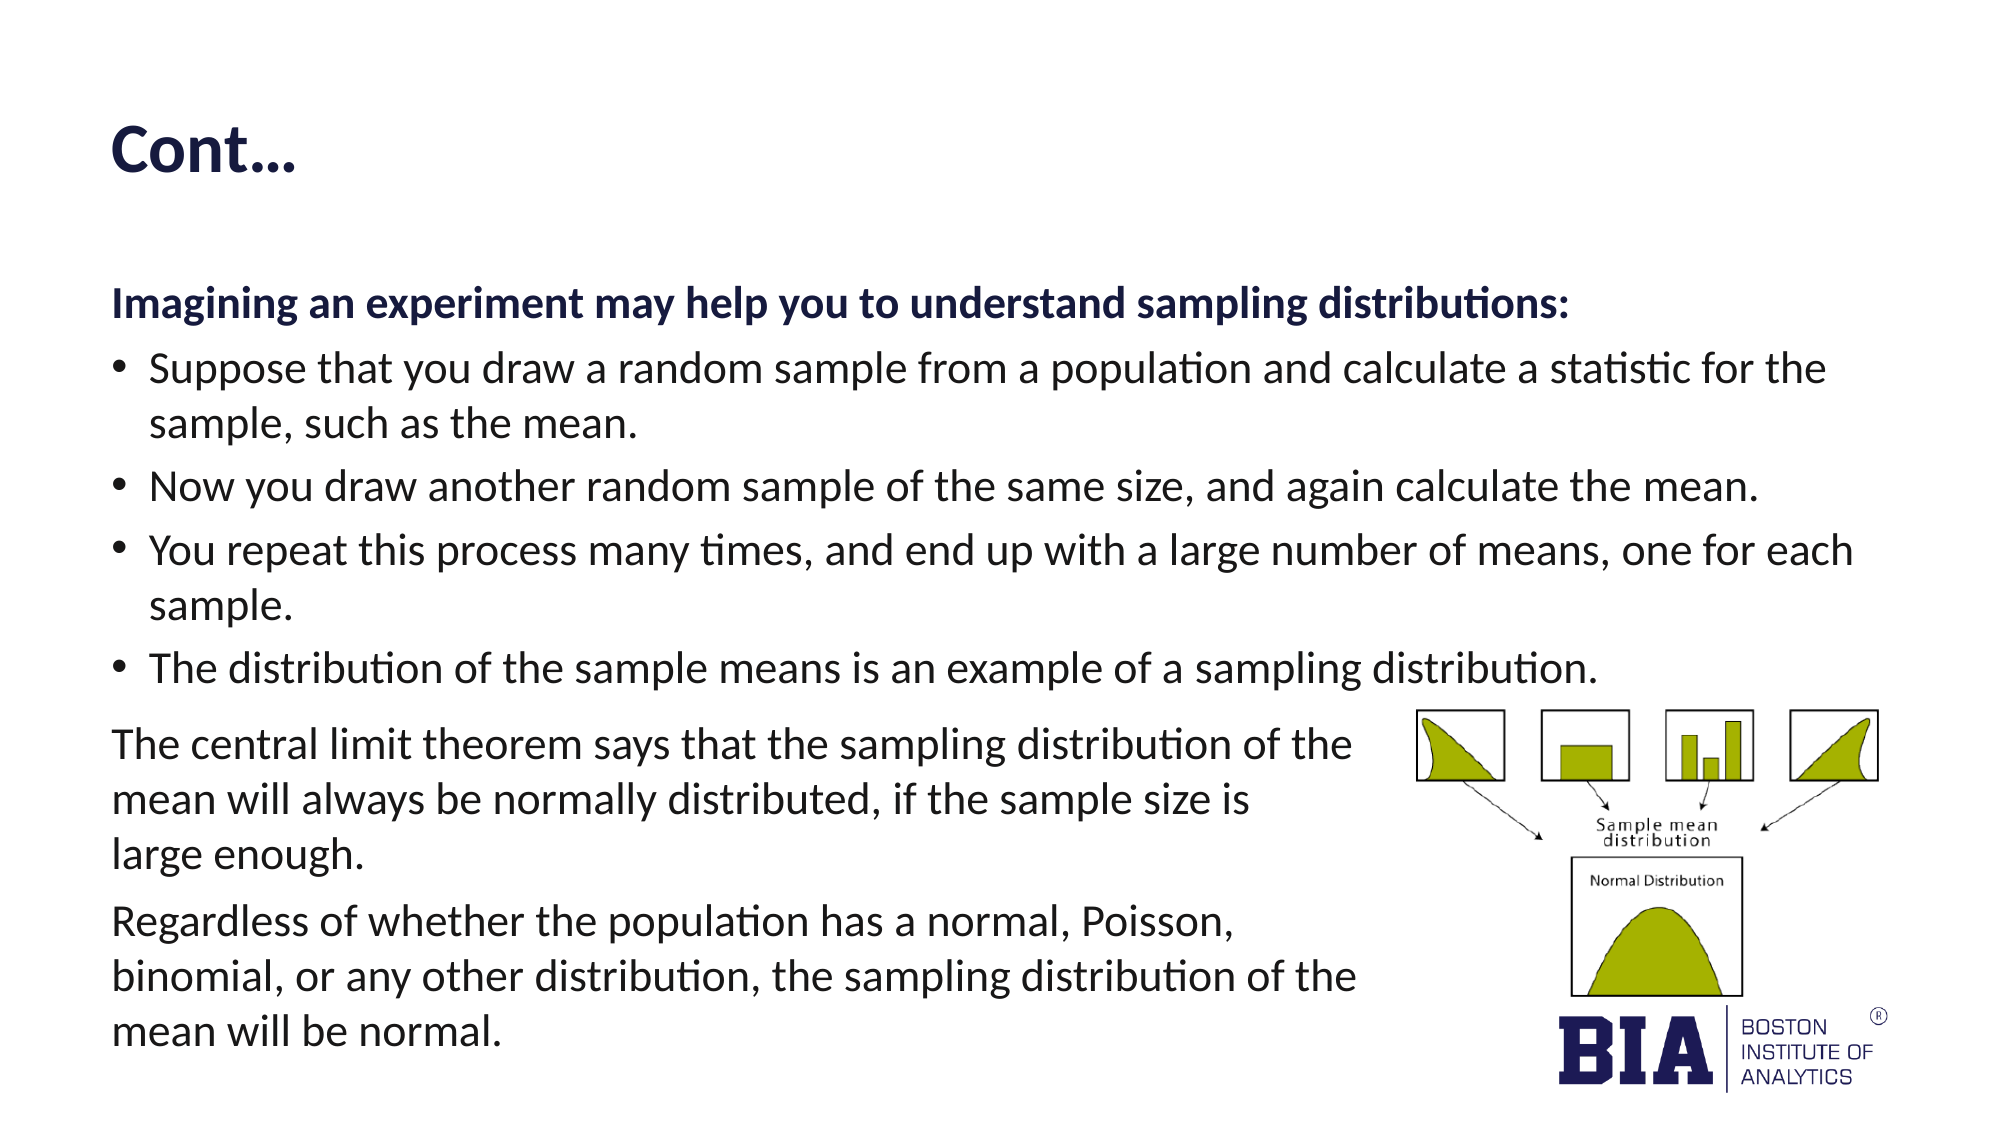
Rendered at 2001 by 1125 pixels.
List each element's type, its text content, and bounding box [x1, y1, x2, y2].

picture [1404, 700, 1889, 1094]
text_box The central limit theorem says that the sampling distribution of the mean will always be normally distributed, if the sample size is large enough. Regardless of whether the population has a normal, Poisson, binomial, or any other distribution, the sampling distribution of the mean will be normal.​ [111, 713, 1371, 1071]
list Imagining an experiment may help you to understand sampling distributions: Suppose that you draw a random sample from a population and calculate a statistic for the sample, such as the mean. Now you draw another random sample of the same size, and again calculate the mean. You repeat this process many times, and end up with a large number of means, one for each sample. The distribution of the sample means is an example of a sampling distribution. [111, 272, 1889, 694]
title Cont… [111, 99, 1889, 200]
